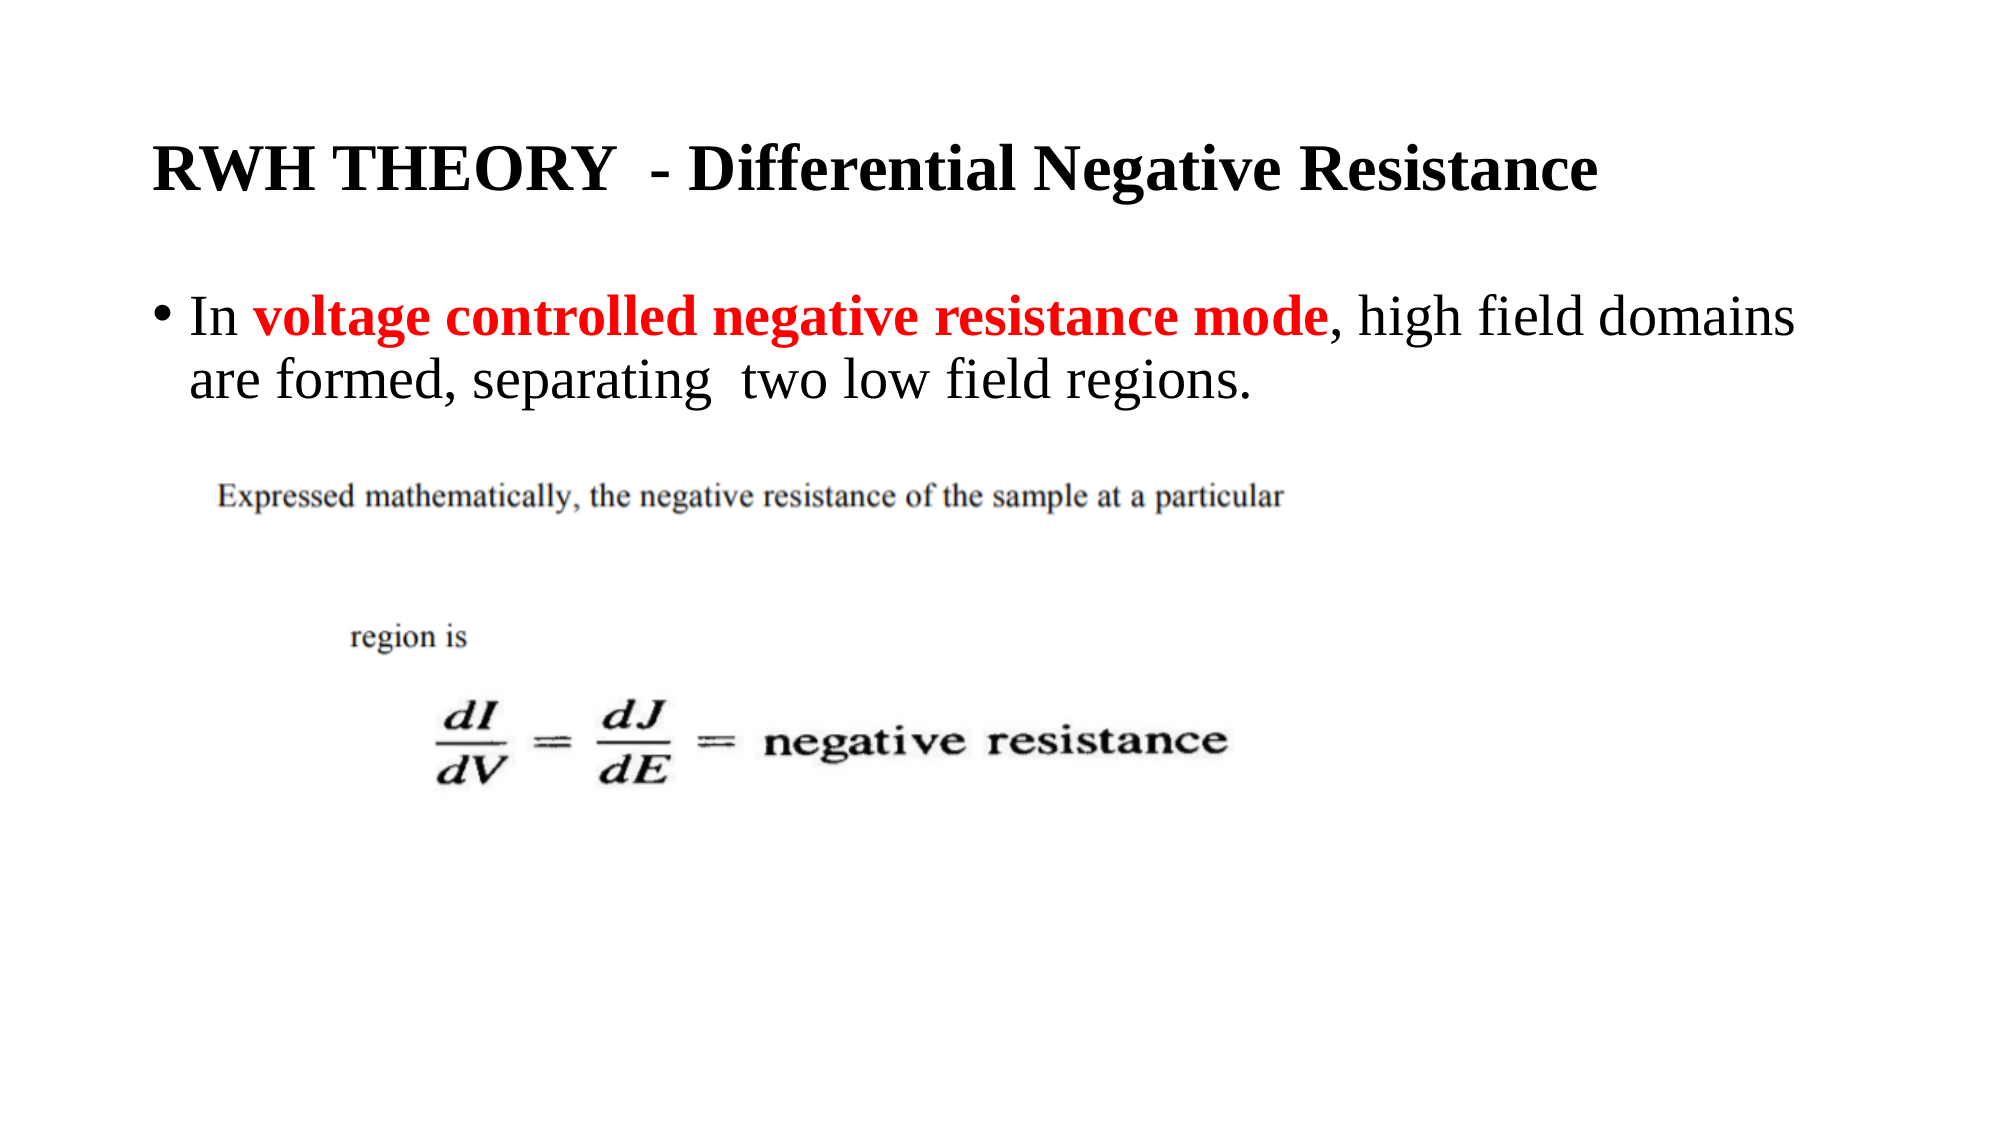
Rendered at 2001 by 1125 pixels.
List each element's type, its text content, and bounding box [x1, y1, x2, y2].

picture [330, 620, 1276, 810]
picture [194, 460, 1338, 547]
list In voltage controlled negative resistance mode, high field domains are formed, separating two low field regions. [137, 277, 1863, 1014]
title RWH THEORY - Differential Negative Resistance [137, 59, 1863, 277]
